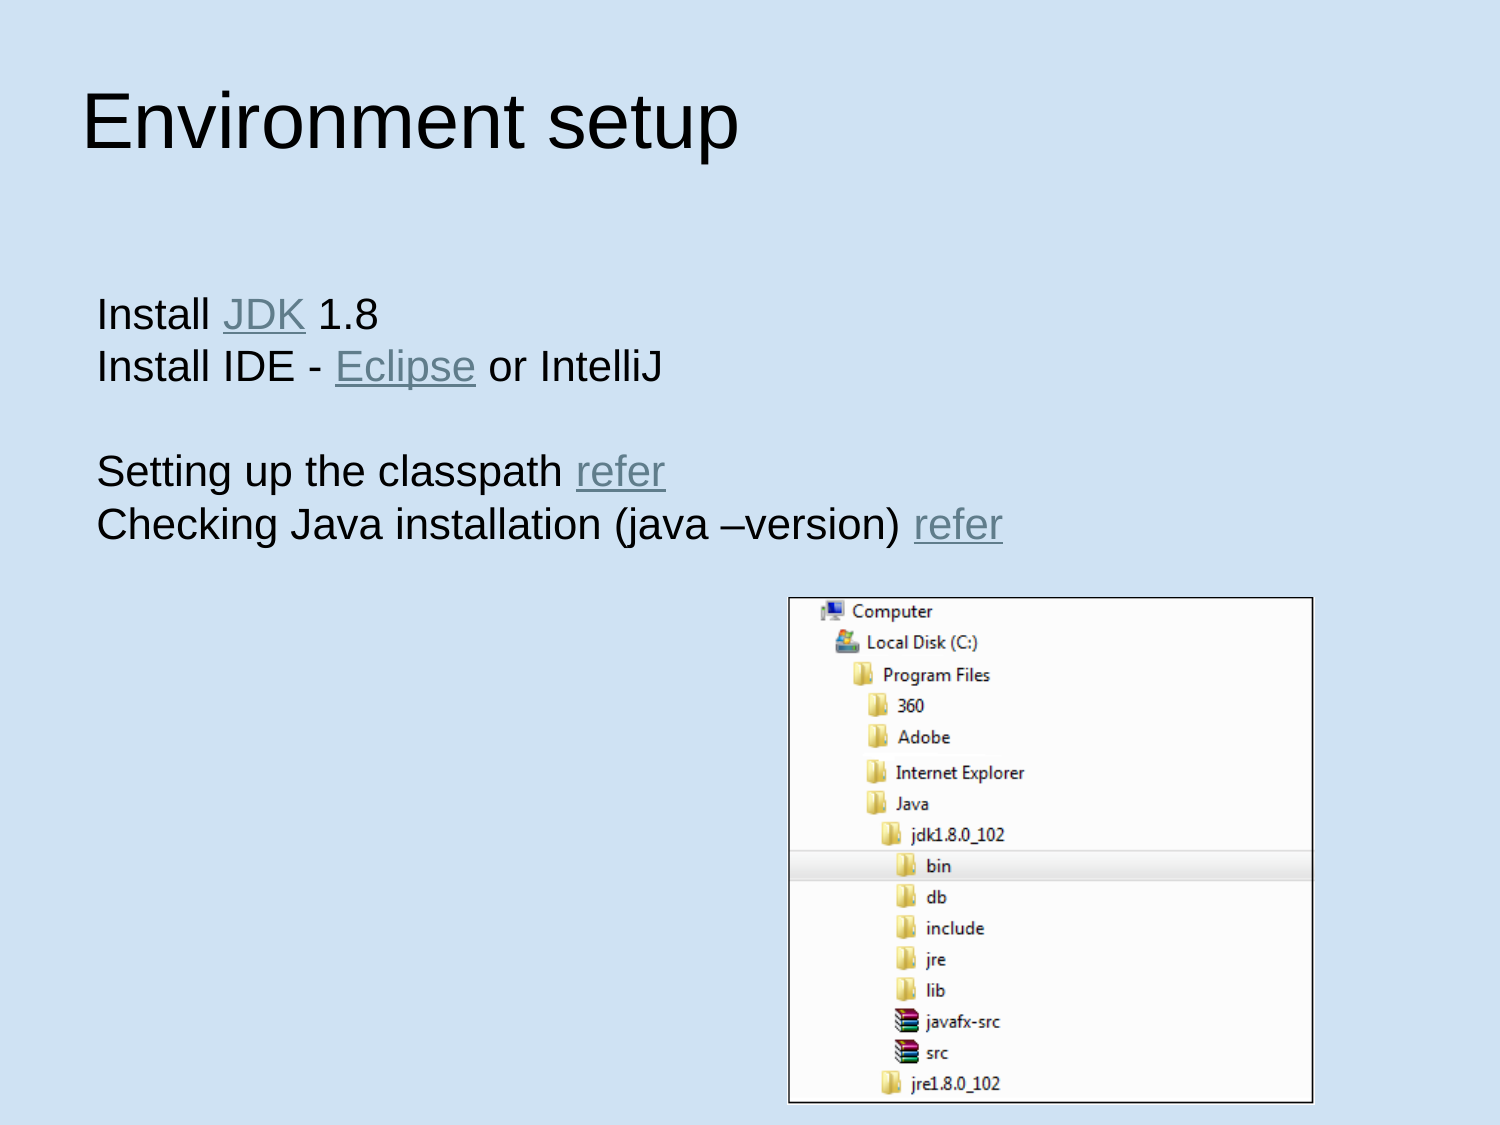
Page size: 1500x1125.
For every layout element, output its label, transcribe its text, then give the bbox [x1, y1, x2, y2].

text_box Environment setup [66, 54, 1018, 255]
text_box Install JDK 1.8 Install IDE - Eclipse or IntelliJ Setting up the classpath refer Checking Java installation (java –version) refer [81, 235, 1302, 650]
picture [787, 596, 1315, 1106]
